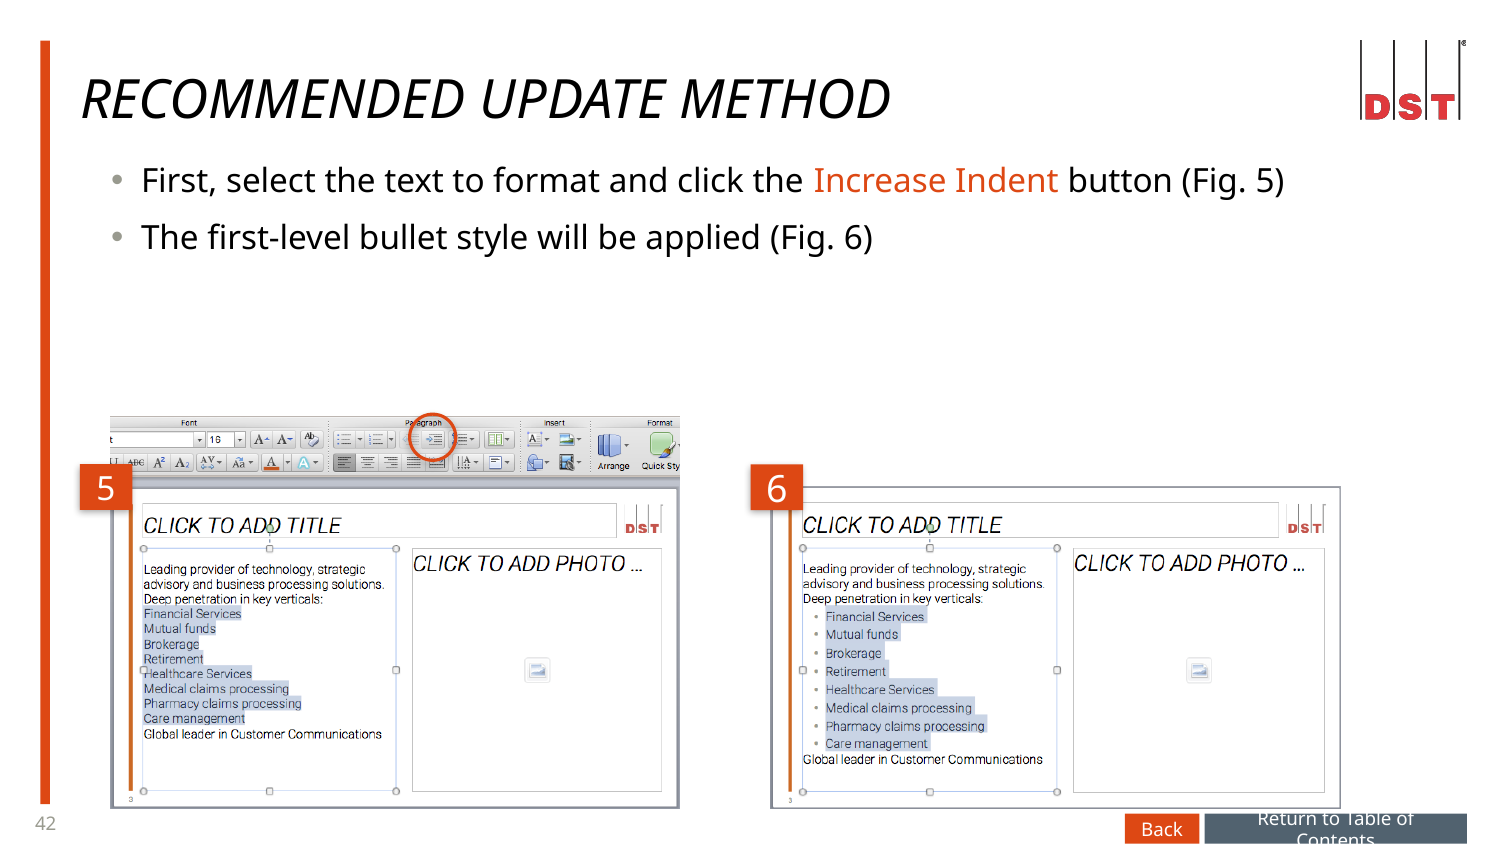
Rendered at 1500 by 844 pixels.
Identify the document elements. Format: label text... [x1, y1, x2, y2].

text_box 6 [750, 464, 804, 511]
picture [109, 416, 681, 809]
list First, select the text to format and click the Increase Indent button (Fig. 5) The first-level bullet style will be applied (Fig. 6) [81, 159, 1463, 805]
text_box Back [1123, 816, 1201, 844]
title Recommended update method [79, 39, 1340, 129]
text_box Return to Table of Contents [1202, 812, 1469, 844]
text_box 5 [79, 463, 104, 511]
picture [770, 486, 1342, 809]
